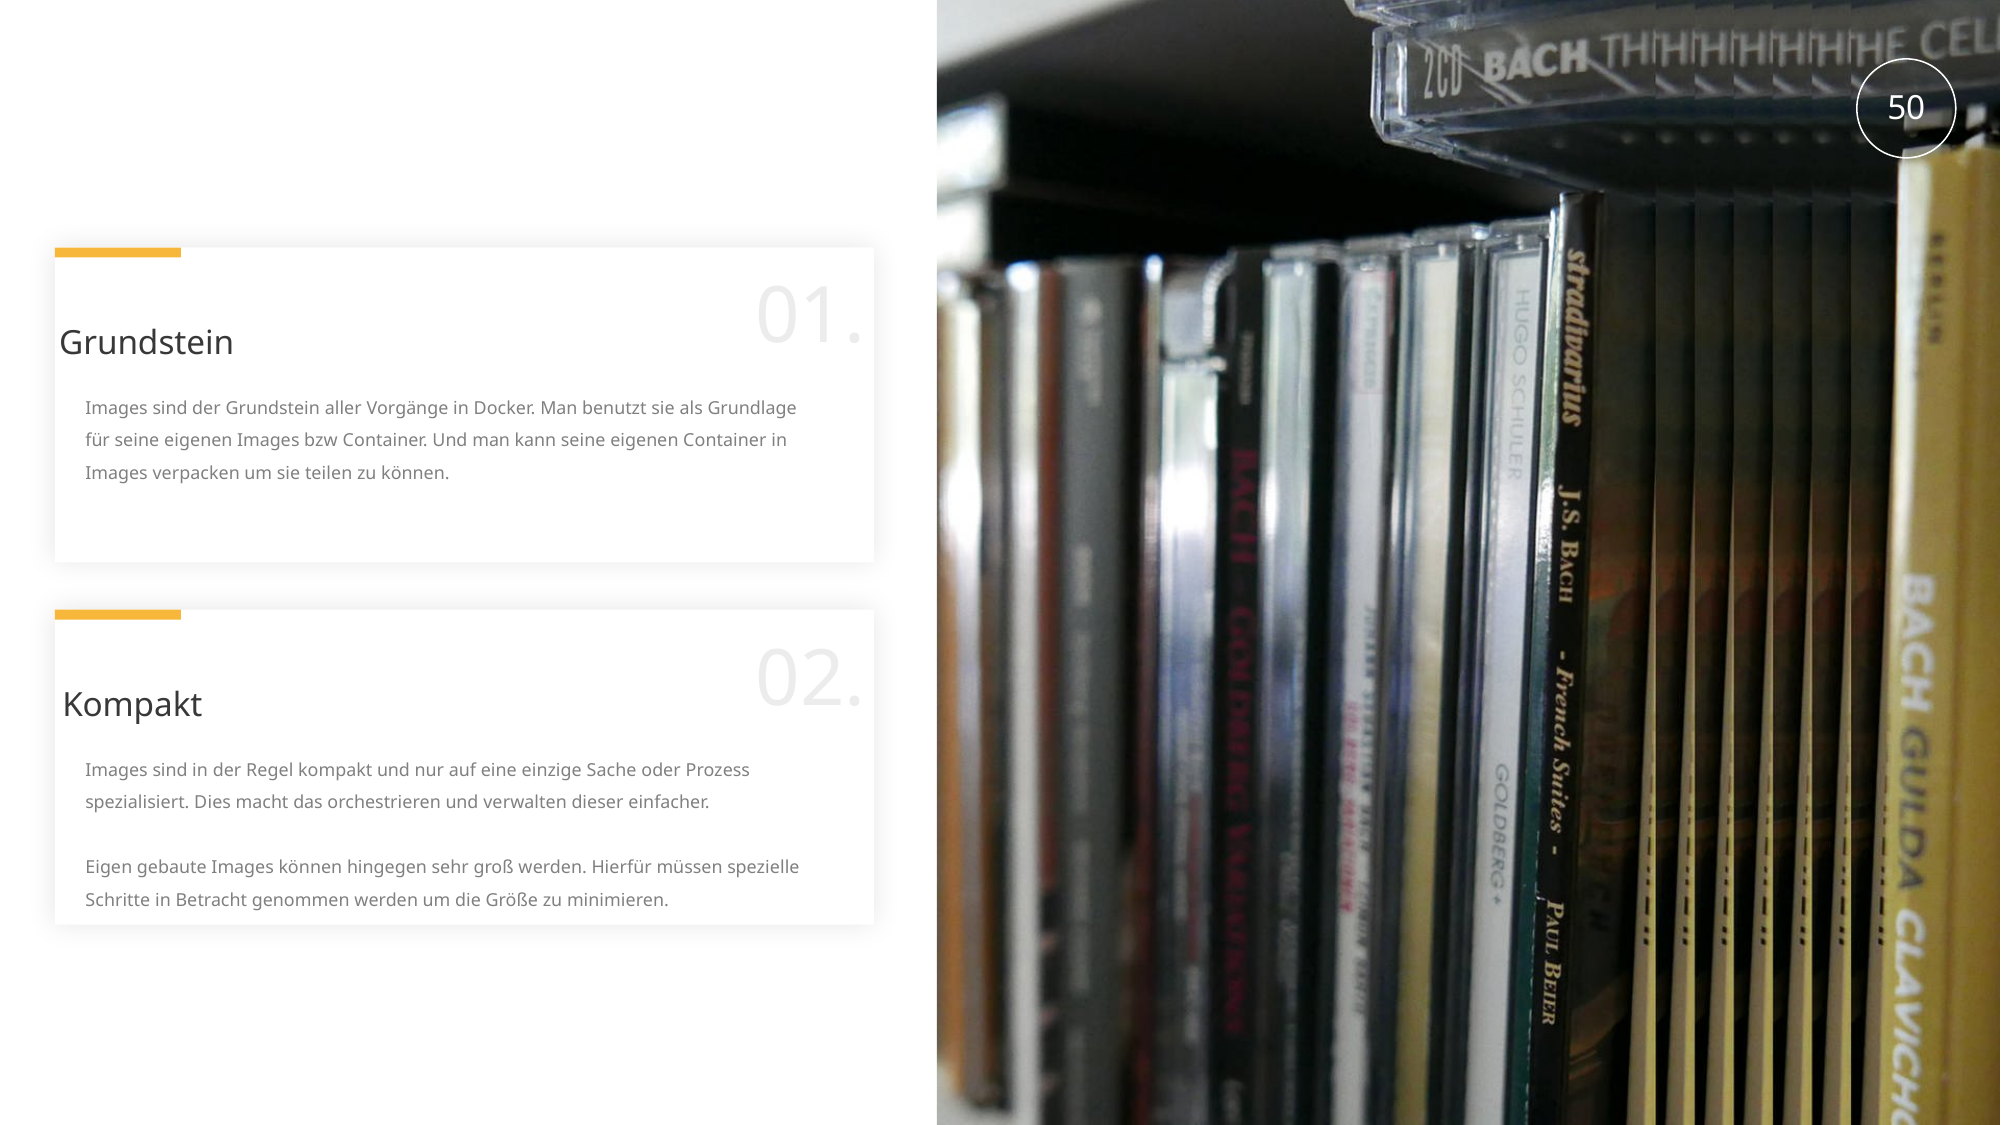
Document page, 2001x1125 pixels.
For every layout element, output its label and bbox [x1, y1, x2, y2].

text_box [54, 247, 874, 563]
text_box [1856, 58, 1956, 158]
picture [936, 0, 2000, 1125]
text_box [54, 609, 874, 925]
